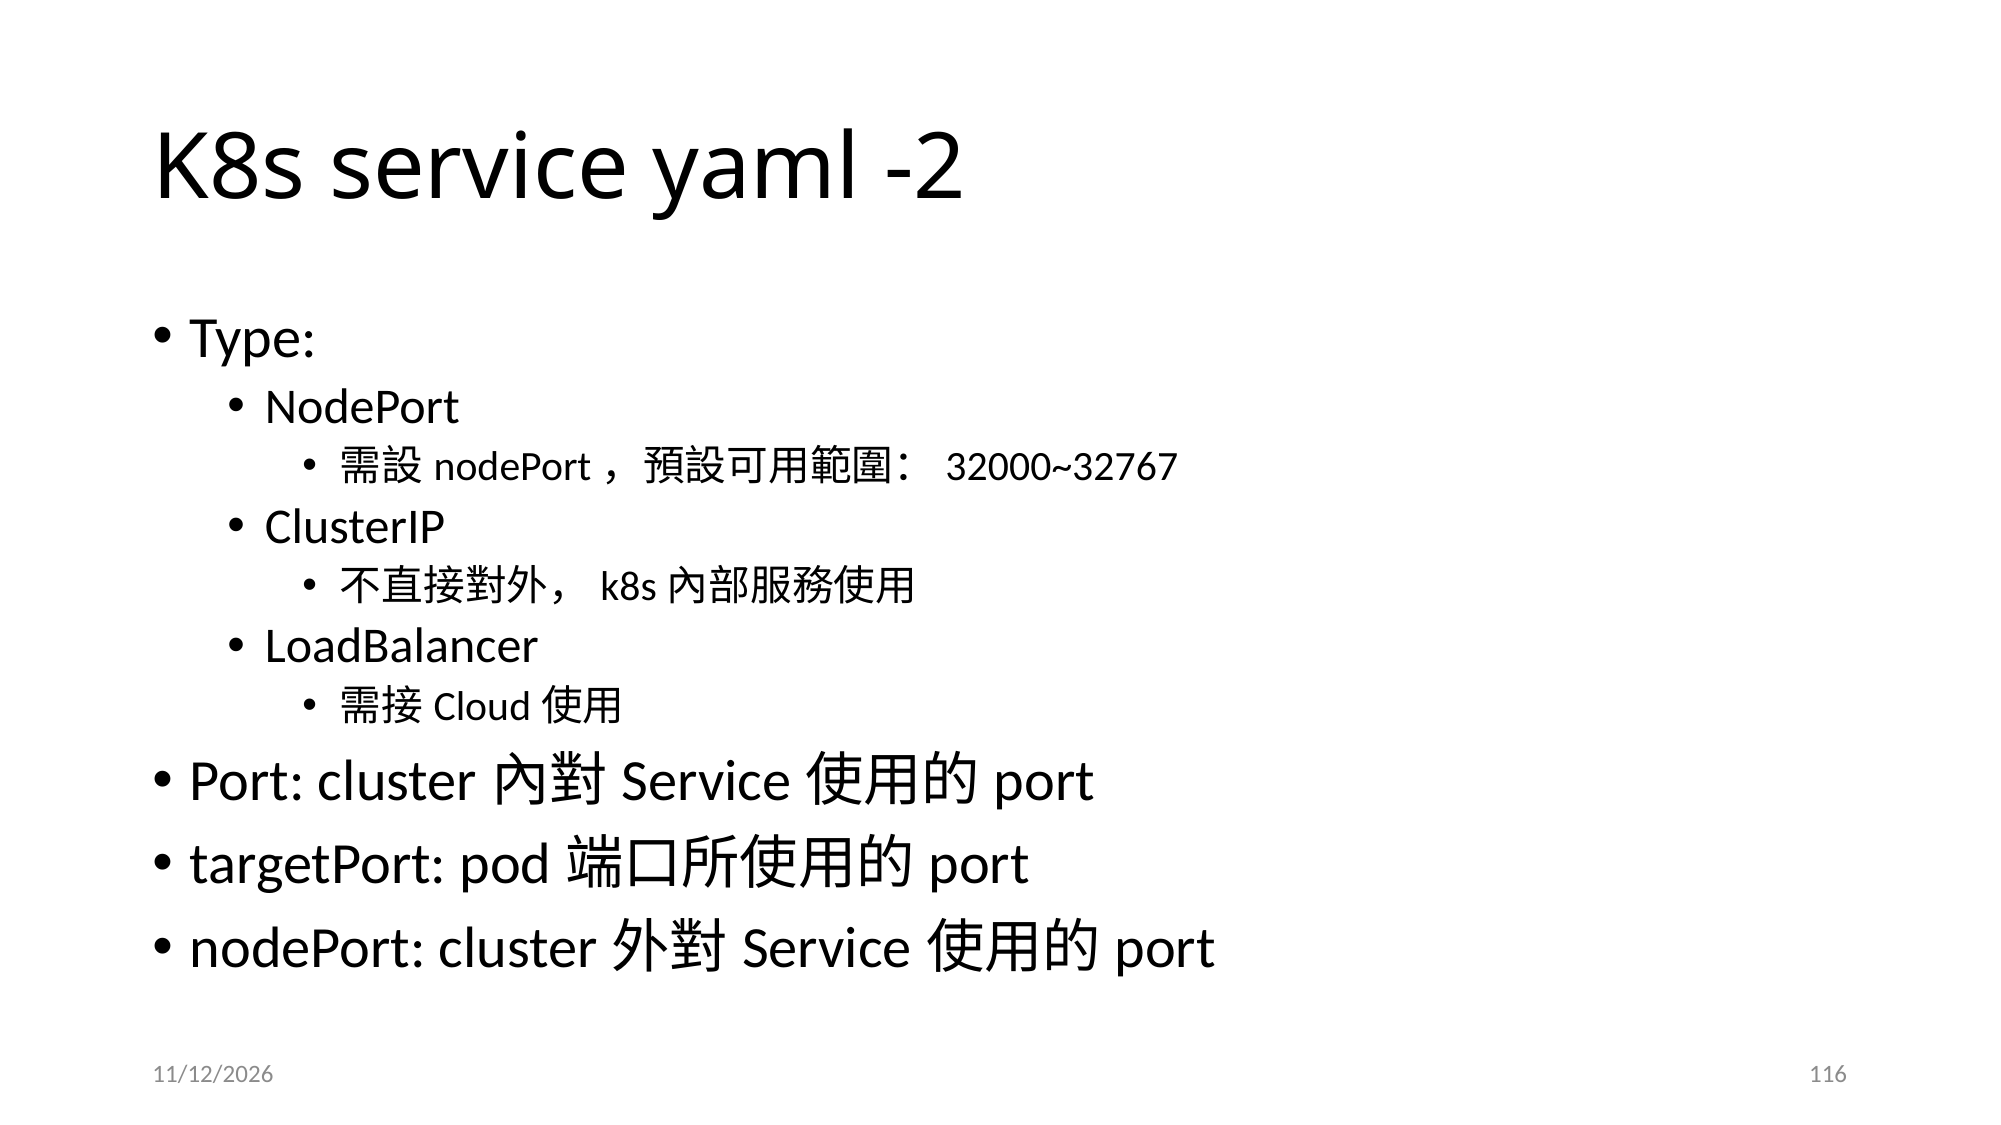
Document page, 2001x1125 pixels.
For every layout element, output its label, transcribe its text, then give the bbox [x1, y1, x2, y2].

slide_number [137, 1042, 588, 1103]
slide_number 116 [1412, 1042, 1863, 1103]
list Type: NodePort 需設nodePort，預設可用範圍：32000~32767 ClusterIP 不直接對外，k8s內部服務使用 LoadBalancer 需接Cloud使用 Port: cluster內對Service使用的port targetPort: pod端口所使用的port nodePort: cluster外對Service使用的port [137, 299, 1863, 1014]
title K8s service yaml -2 [137, 59, 1863, 278]
